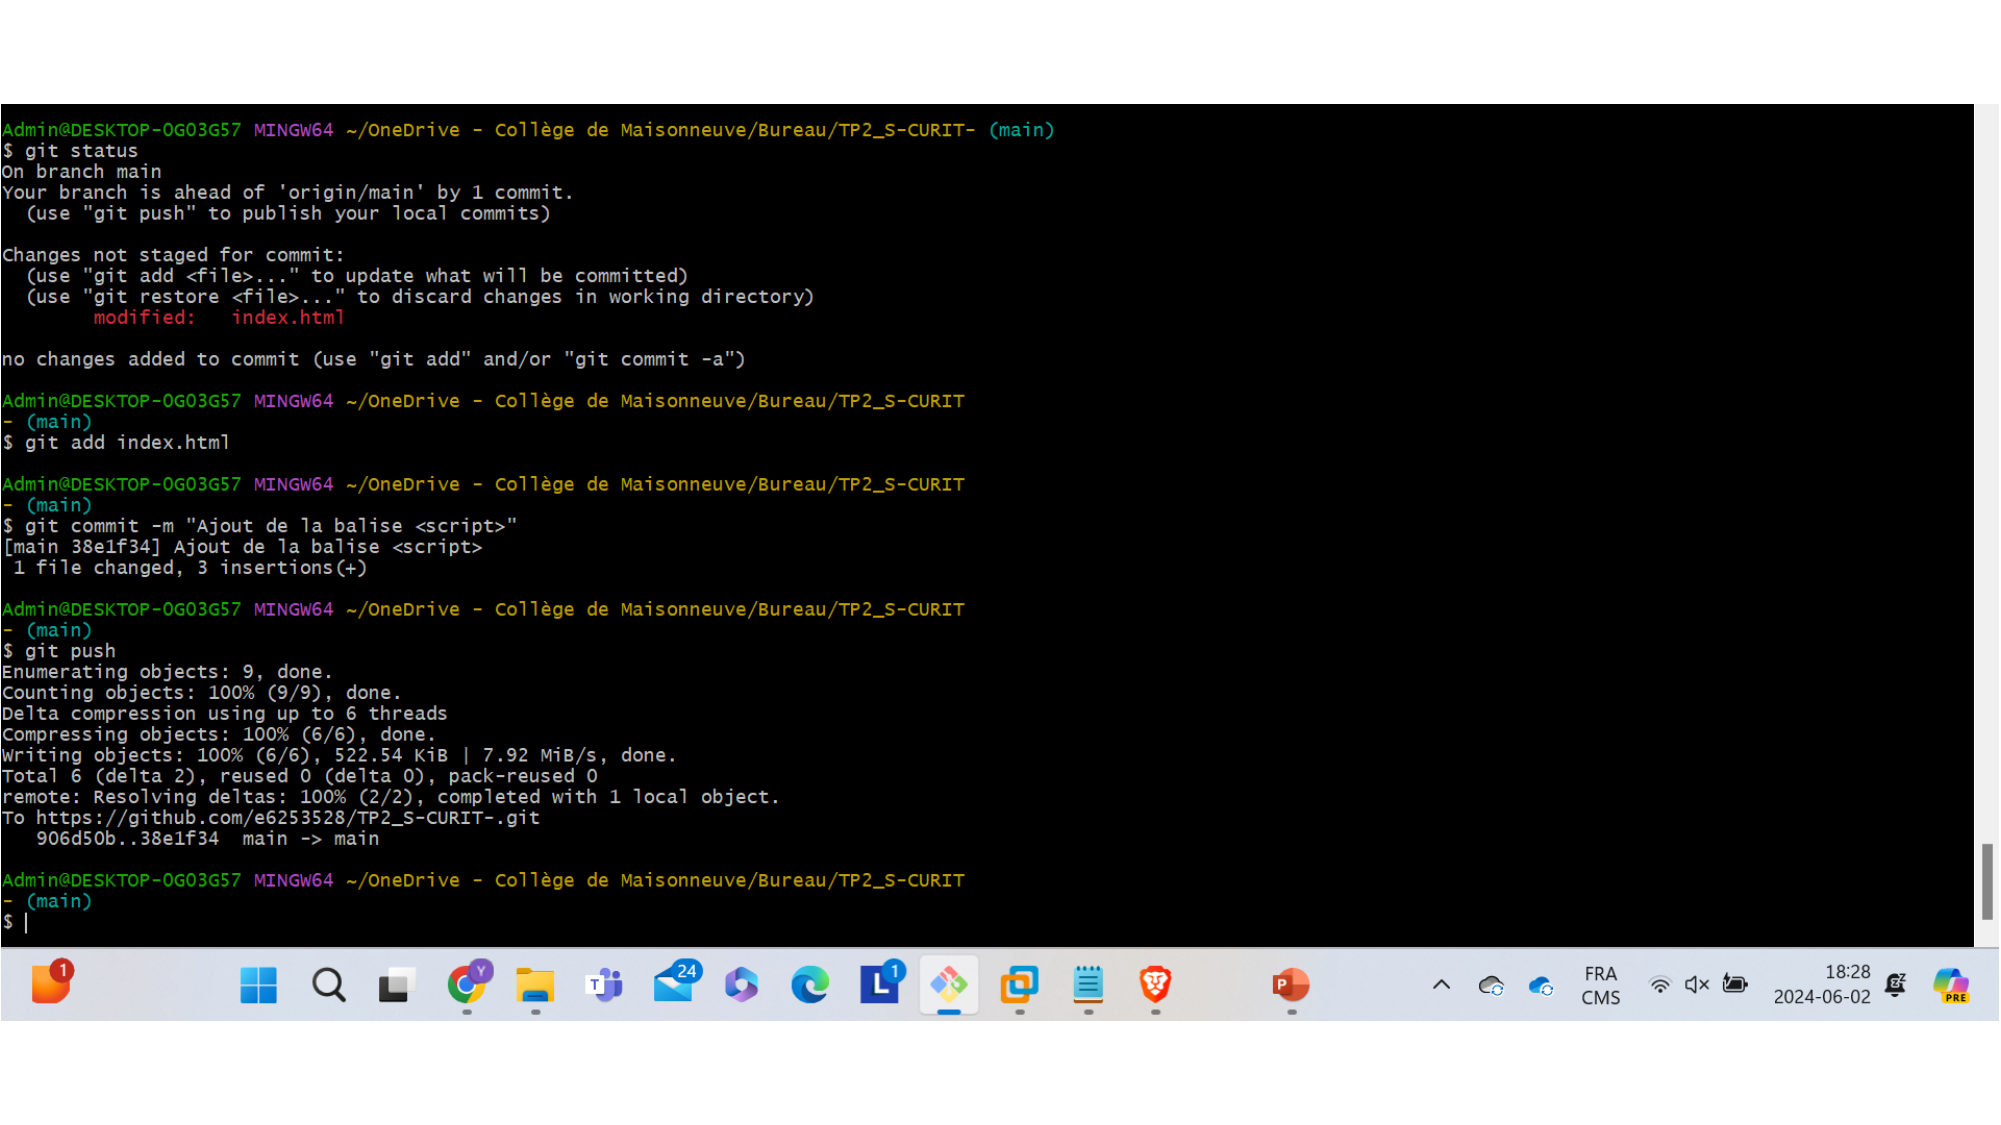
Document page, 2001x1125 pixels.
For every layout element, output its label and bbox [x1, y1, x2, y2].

picture [0, 103, 2000, 1022]
